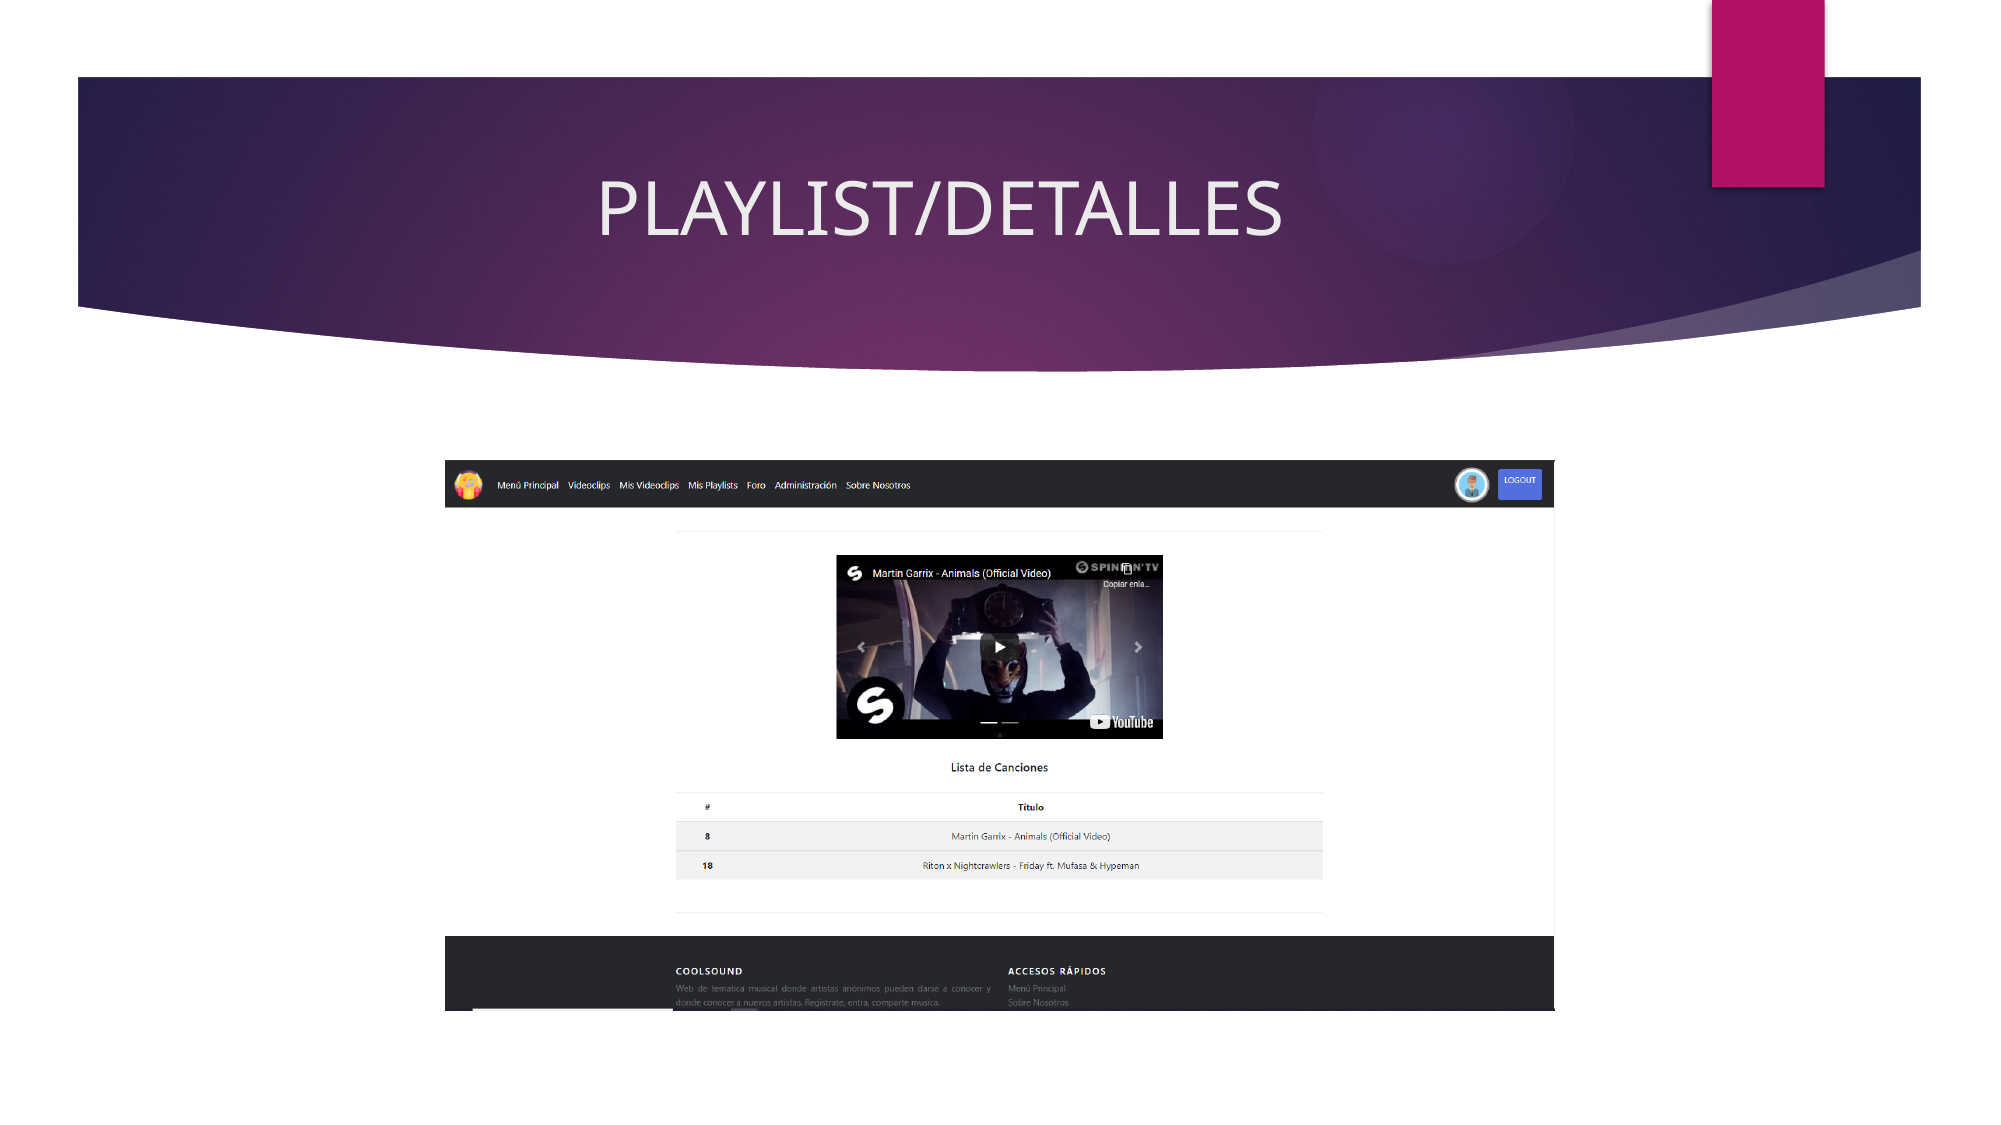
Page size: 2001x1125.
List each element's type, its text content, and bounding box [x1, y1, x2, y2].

title PLAYLIST/DETALLES [580, 147, 1420, 264]
picture [445, 459, 1555, 1011]
